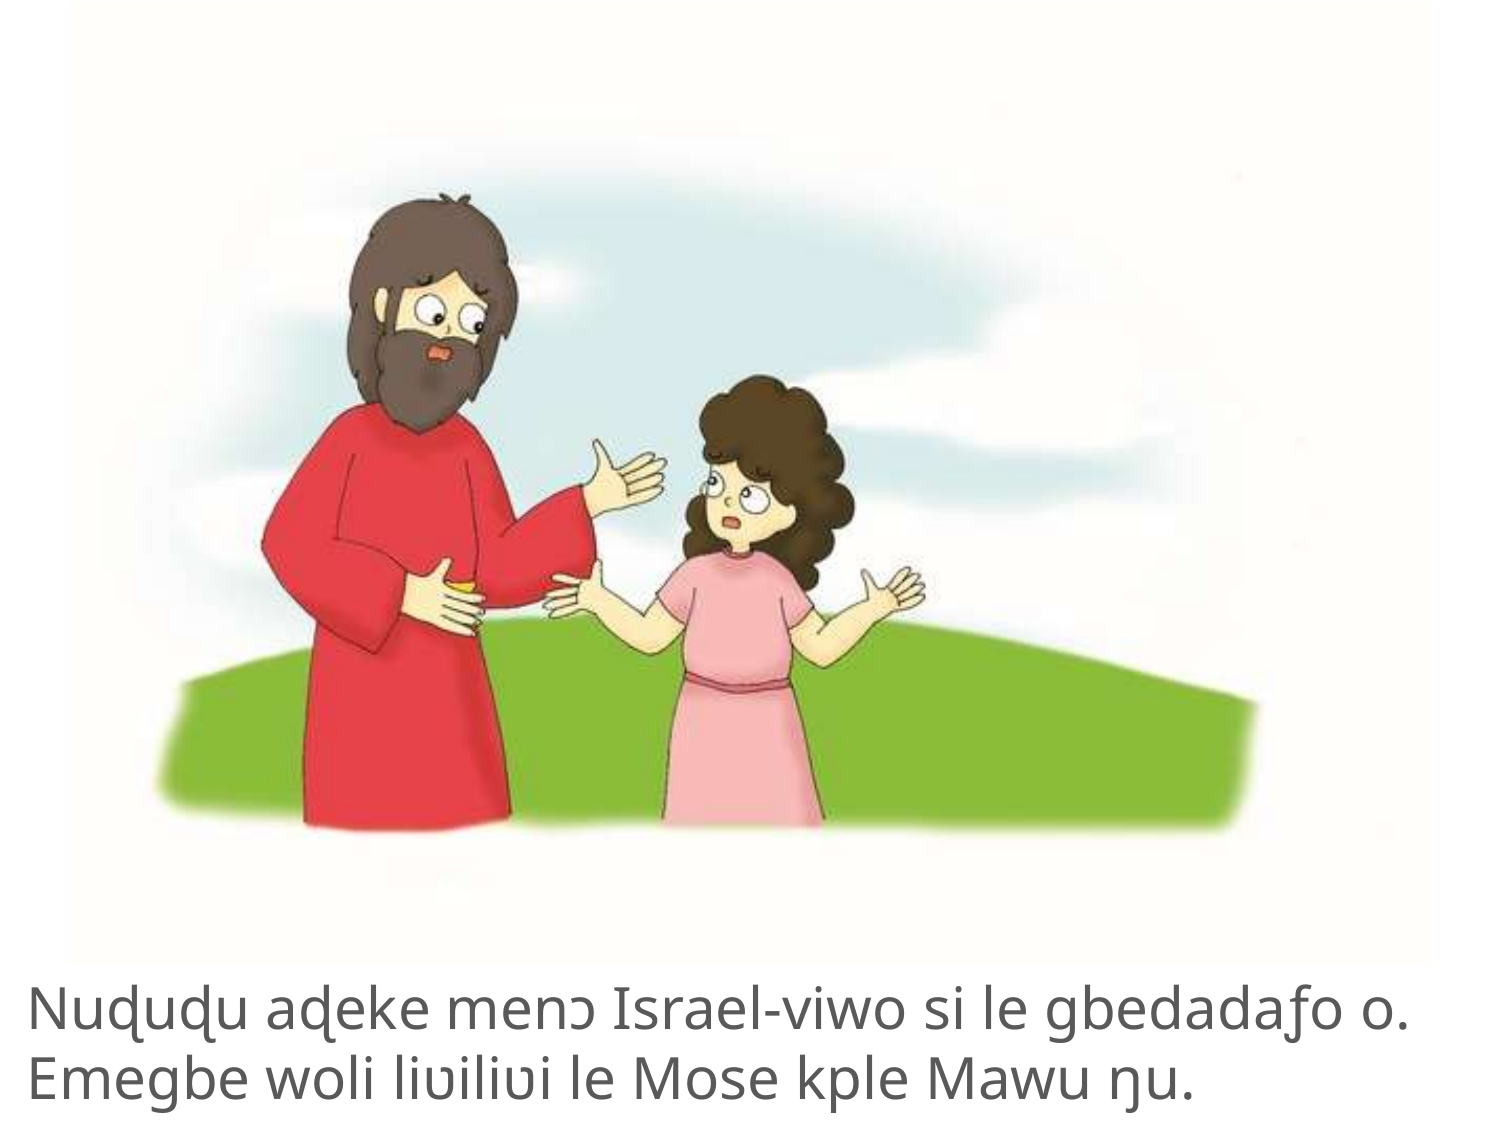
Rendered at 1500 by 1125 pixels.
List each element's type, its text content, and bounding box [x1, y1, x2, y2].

text_box Nuɖuɖu aɖeke menɔ Israel-viwo si le gbedadaƒo o. Emegbe woli liʋiliʋi le Mose kple Mawu ŋu. [11, 964, 1483, 1119]
picture [69, 1, 1431, 965]
